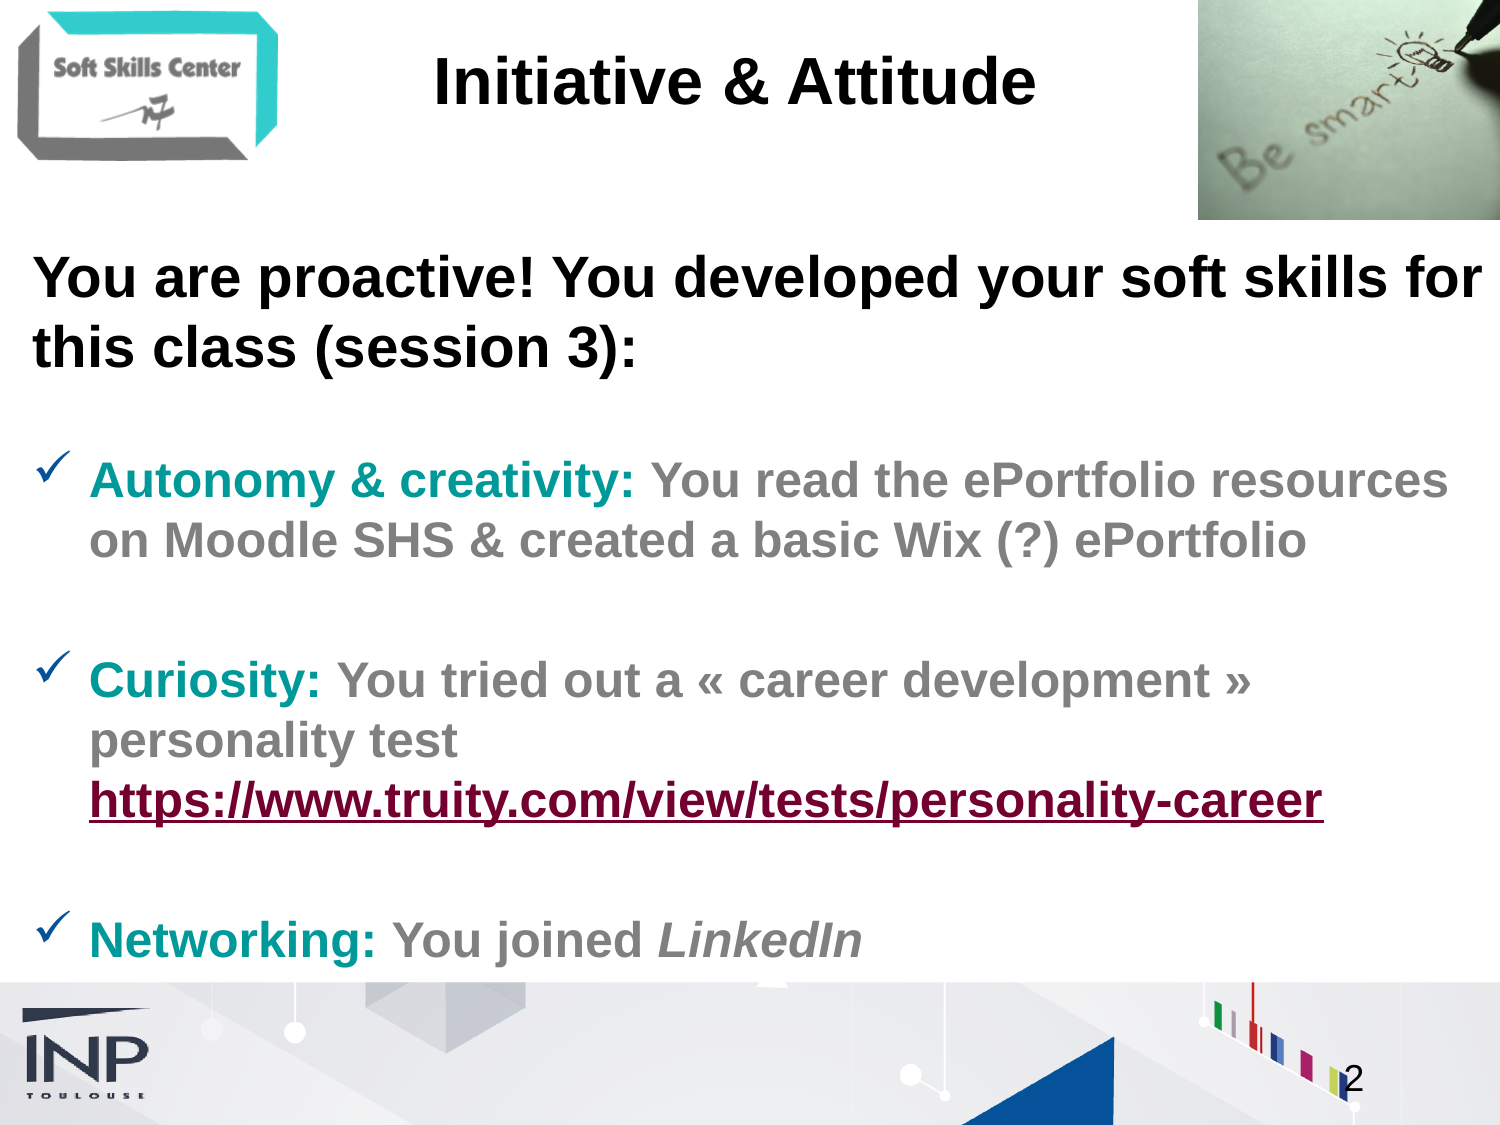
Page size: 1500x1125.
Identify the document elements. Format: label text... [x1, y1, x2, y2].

slide_number 2 [1328, 1046, 1490, 1107]
picture [0, 0, 1500, 1125]
text_box Initiative & Attitude [419, 30, 1193, 126]
list You are proactive! You developed your soft skills for this class (session 3): Autonomy & creativity: You read the ePortfolio resources on Moodle SHS & created a basic Wix (?) ePortfolio Curiosity: You tried out a « career development » personality test https://www.truity.com/view/tests/personality-career Networking: You joined LinkedIn [17, 231, 1500, 1035]
